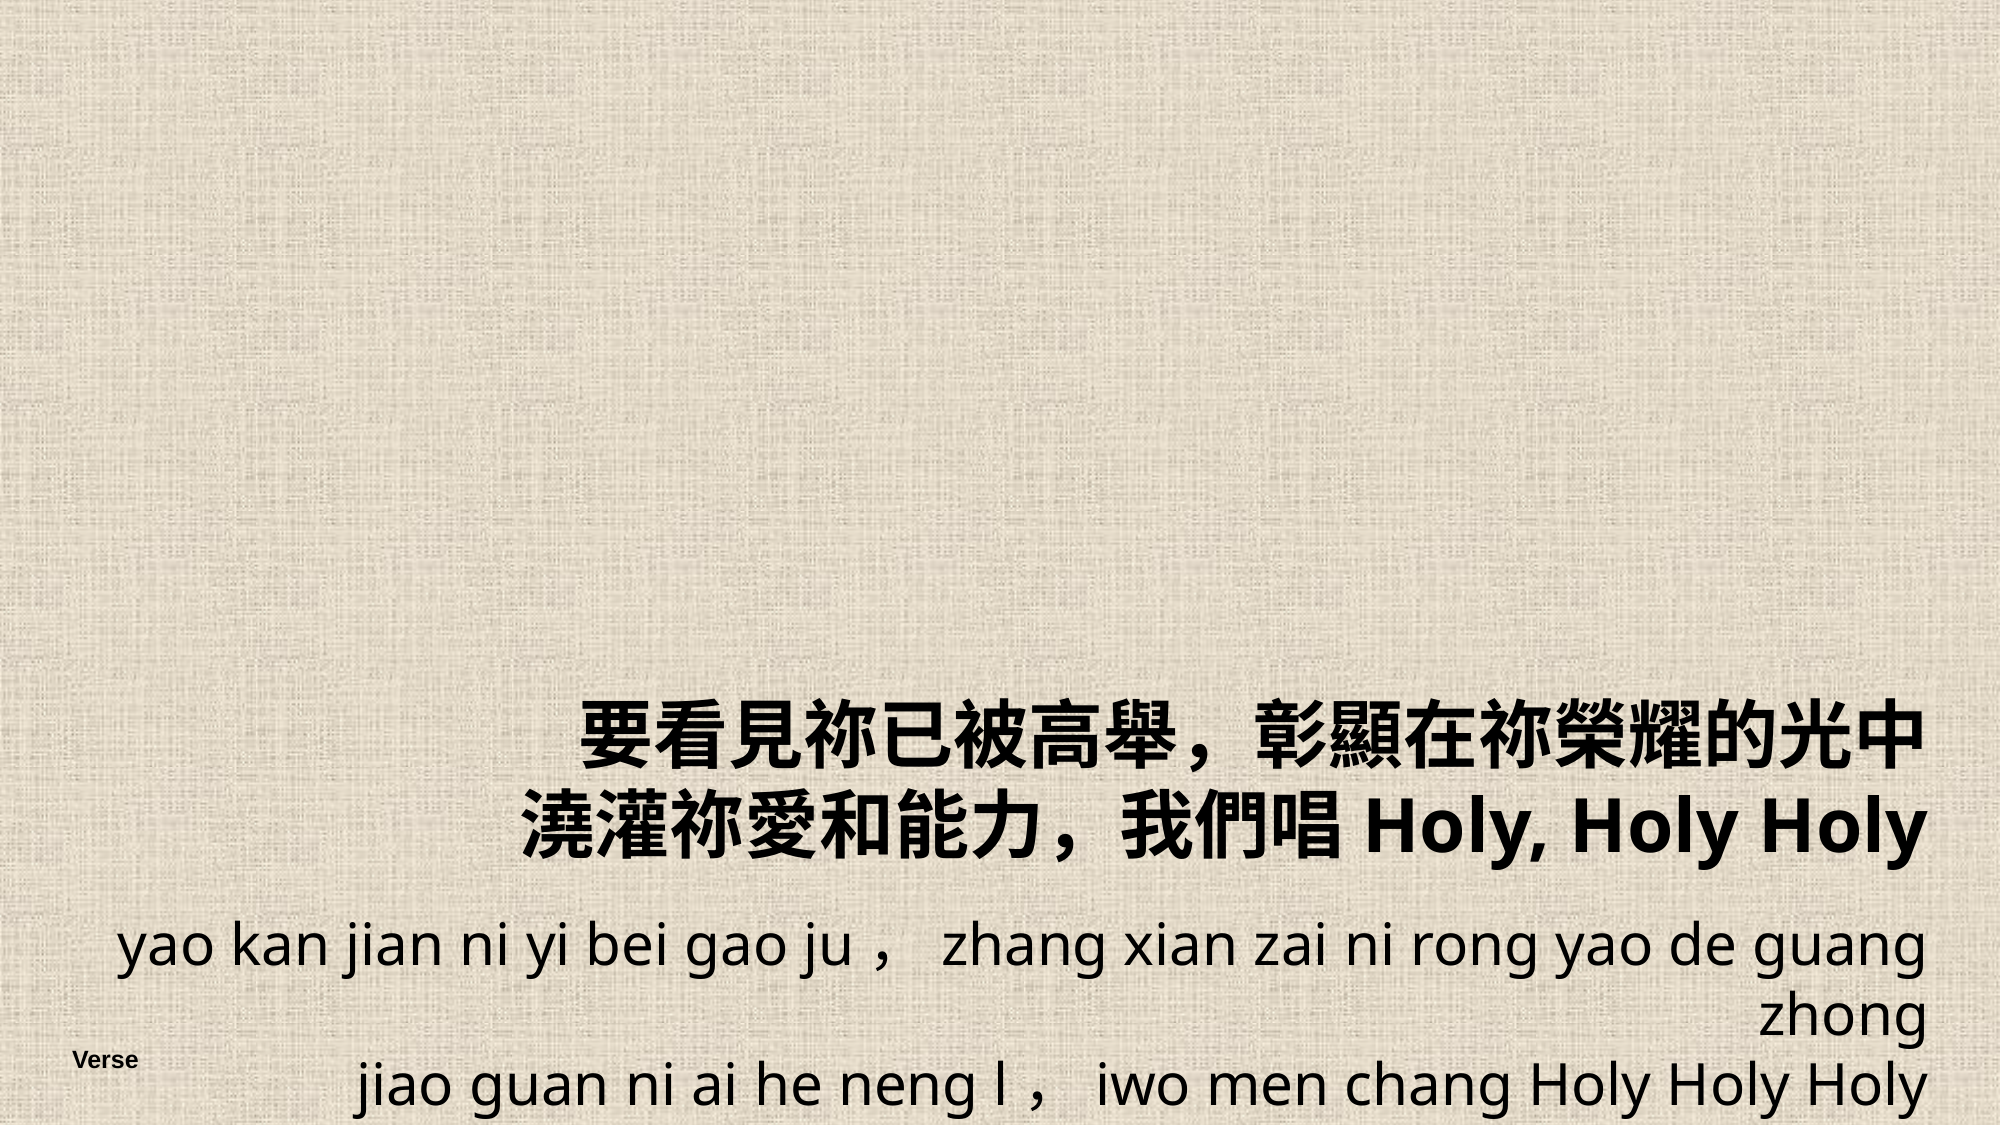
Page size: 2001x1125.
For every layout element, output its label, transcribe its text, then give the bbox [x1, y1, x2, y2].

text_box Verse [57, 1036, 335, 1082]
text_box 要看見祢已被高舉，彰顯在祢榮耀的光中 澆灌祢愛和能力，我們唱Holy, Holy Holy yao kan jian ni yi bei gao ju，zhang xian zai ni rong yao de guang zhong jiao guan ni ai he neng l，iwo men chang Holy Holy Holy [49, 680, 1944, 1125]
